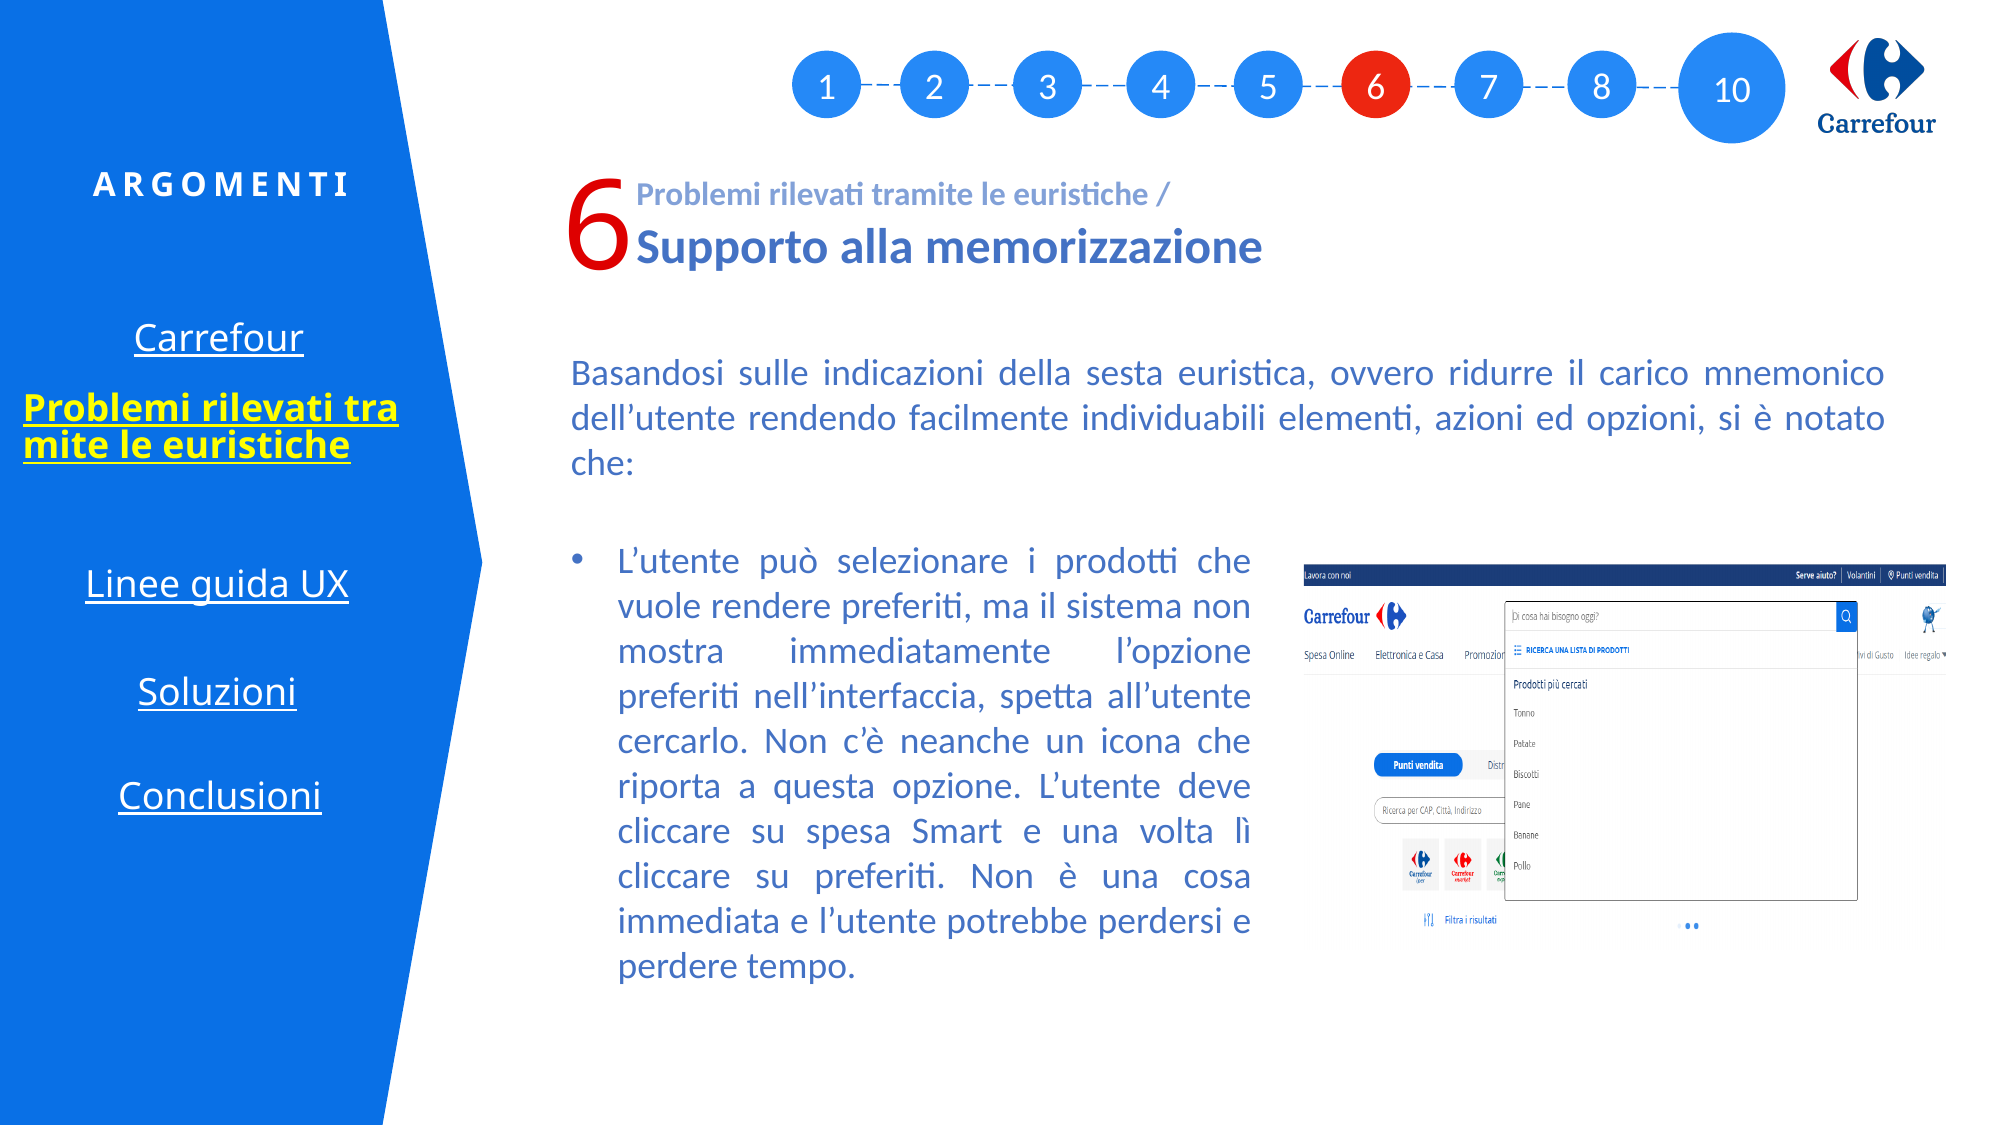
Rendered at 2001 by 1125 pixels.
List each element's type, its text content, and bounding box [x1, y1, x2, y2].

text_box Carrefour [0, 229, 489, 372]
text_box Supporto alla memorizzazione [665, 220, 1768, 281]
text_box Conclusioni [10, 688, 430, 831]
text_box L’utente può selezionare i prodotti che vuole rendere preferiti, ma il sistema non mostra immediatamente l’opzione preferiti nell’interfaccia, spetta all’utente cercarlo. Non c’è neanche un icona che riporta a questa opzione. L’utente deve cliccare su spesa Smart e una volta lì cliccare su preferiti. Non è una cosa immediata e l’utente potrebbe perdersi e perdere tempo. [556, 528, 1267, 994]
text_box 2 [899, 49, 971, 84]
text_box 5 [1232, 49, 1304, 84]
text_box 3 [1012, 49, 1084, 84]
text_box 3 [1012, 88, 1083, 120]
text_box Basandosi sulle indicazioni della sesta euristica, ovvero ridurre il carico mnemonico dell’utente rendendo facilmente individuabili elementi, azioni ed opzioni, si è notato che: [556, 340, 1902, 491]
text_box 6 [1340, 88, 1412, 120]
picture [1303, 562, 1946, 950]
text_box 4 [1125, 49, 1197, 84]
text_box 7 [1453, 49, 1525, 84]
picture [1818, 38, 1936, 133]
text_box Linee guida UX [7, 476, 427, 584]
text_box 1 [791, 49, 863, 120]
text_box ARGOMENTI [78, 155, 427, 211]
text_box Problemi rilevati tramite le euristiche [7, 376, 427, 442]
text_box 8 [1566, 88, 1638, 120]
text_box 10 [1677, 31, 1787, 145]
text_box [0, 337, 484, 1125]
text_box 4 [1125, 88, 1197, 120]
text_box 6 [1340, 49, 1412, 84]
text_box Problemi rilevati tramite le euristiche / [665, 164, 1768, 220]
text_box 8 [1566, 49, 1638, 84]
text_box 7 [1453, 88, 1525, 120]
text_box 2 [899, 88, 970, 120]
text_box 6 [547, 136, 665, 302]
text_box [792, 84, 1786, 88]
text_box Soluzioni [7, 584, 427, 727]
text_box [0, 0, 429, 252]
text_box 5 [1232, 88, 1304, 120]
